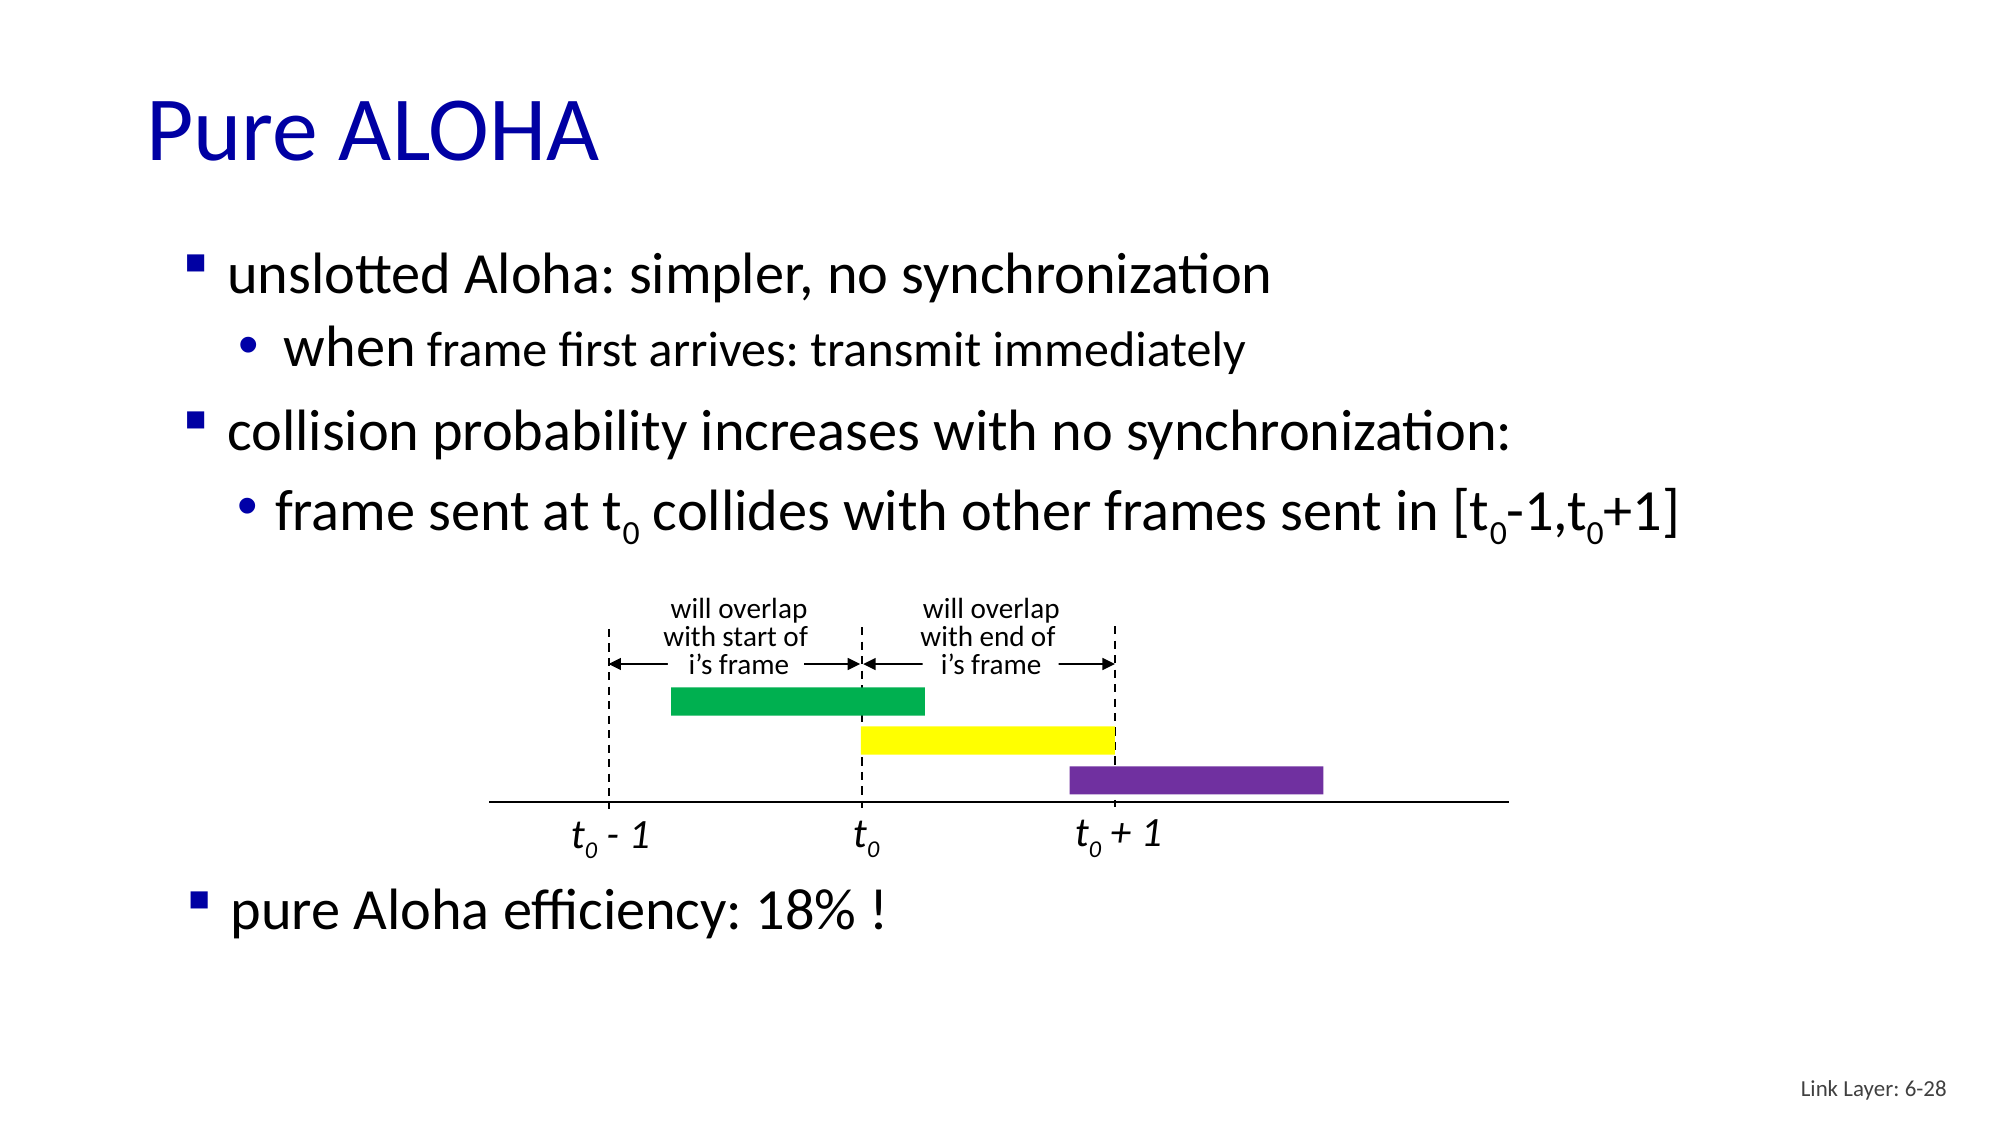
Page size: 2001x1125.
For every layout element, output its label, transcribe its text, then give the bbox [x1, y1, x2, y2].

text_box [674, 750, 945, 759]
title Pure ALOHA [131, 57, 1857, 205]
slide_number Link Layer: 6-28 [1512, 1056, 1963, 1117]
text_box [489, 588, 1509, 865]
text_box unslotted Aloha: simpler, no synchronization when frame first arrives: transmit immediately collision probability increases with no synchronization: frame sent at t0 collides with other frames sent in [t0-1,t0+1] [146, 235, 1872, 616]
text_box pure Aloha efficiency: 18% ! [149, 872, 1875, 974]
